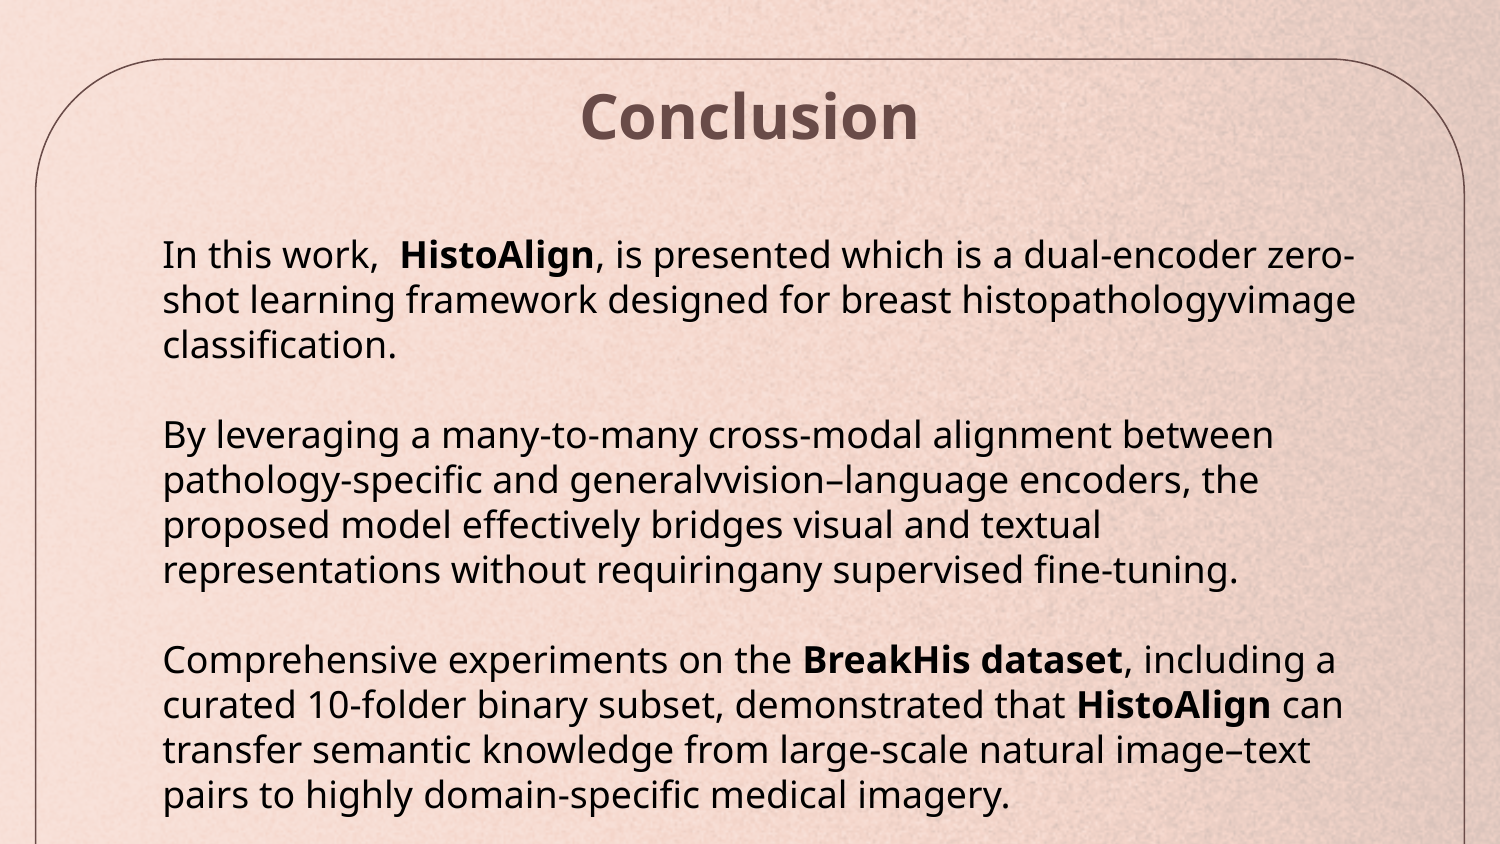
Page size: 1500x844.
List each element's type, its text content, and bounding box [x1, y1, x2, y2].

text_box In this work, HistoAlign, is presented which is a dual-encoder zero-shot learning framework designed for breast histopathologyvimage classification. By leveraging a many-to-many cross-modal alignment between pathology-specific and generalvvision–language encoders, the proposed model effectively bridges visual and textual representations without requiringany supervised fine-tuning. Comprehensive experiments on the BreakHis dataset, including a curated 10-folder binary subset, demonstrated that HistoAlign can transfer semantic knowledge from large-scale natural image–text pairs to highly domain-specific medical imagery. [147, 224, 1382, 824]
title Conclusion [118, 61, 1382, 163]
